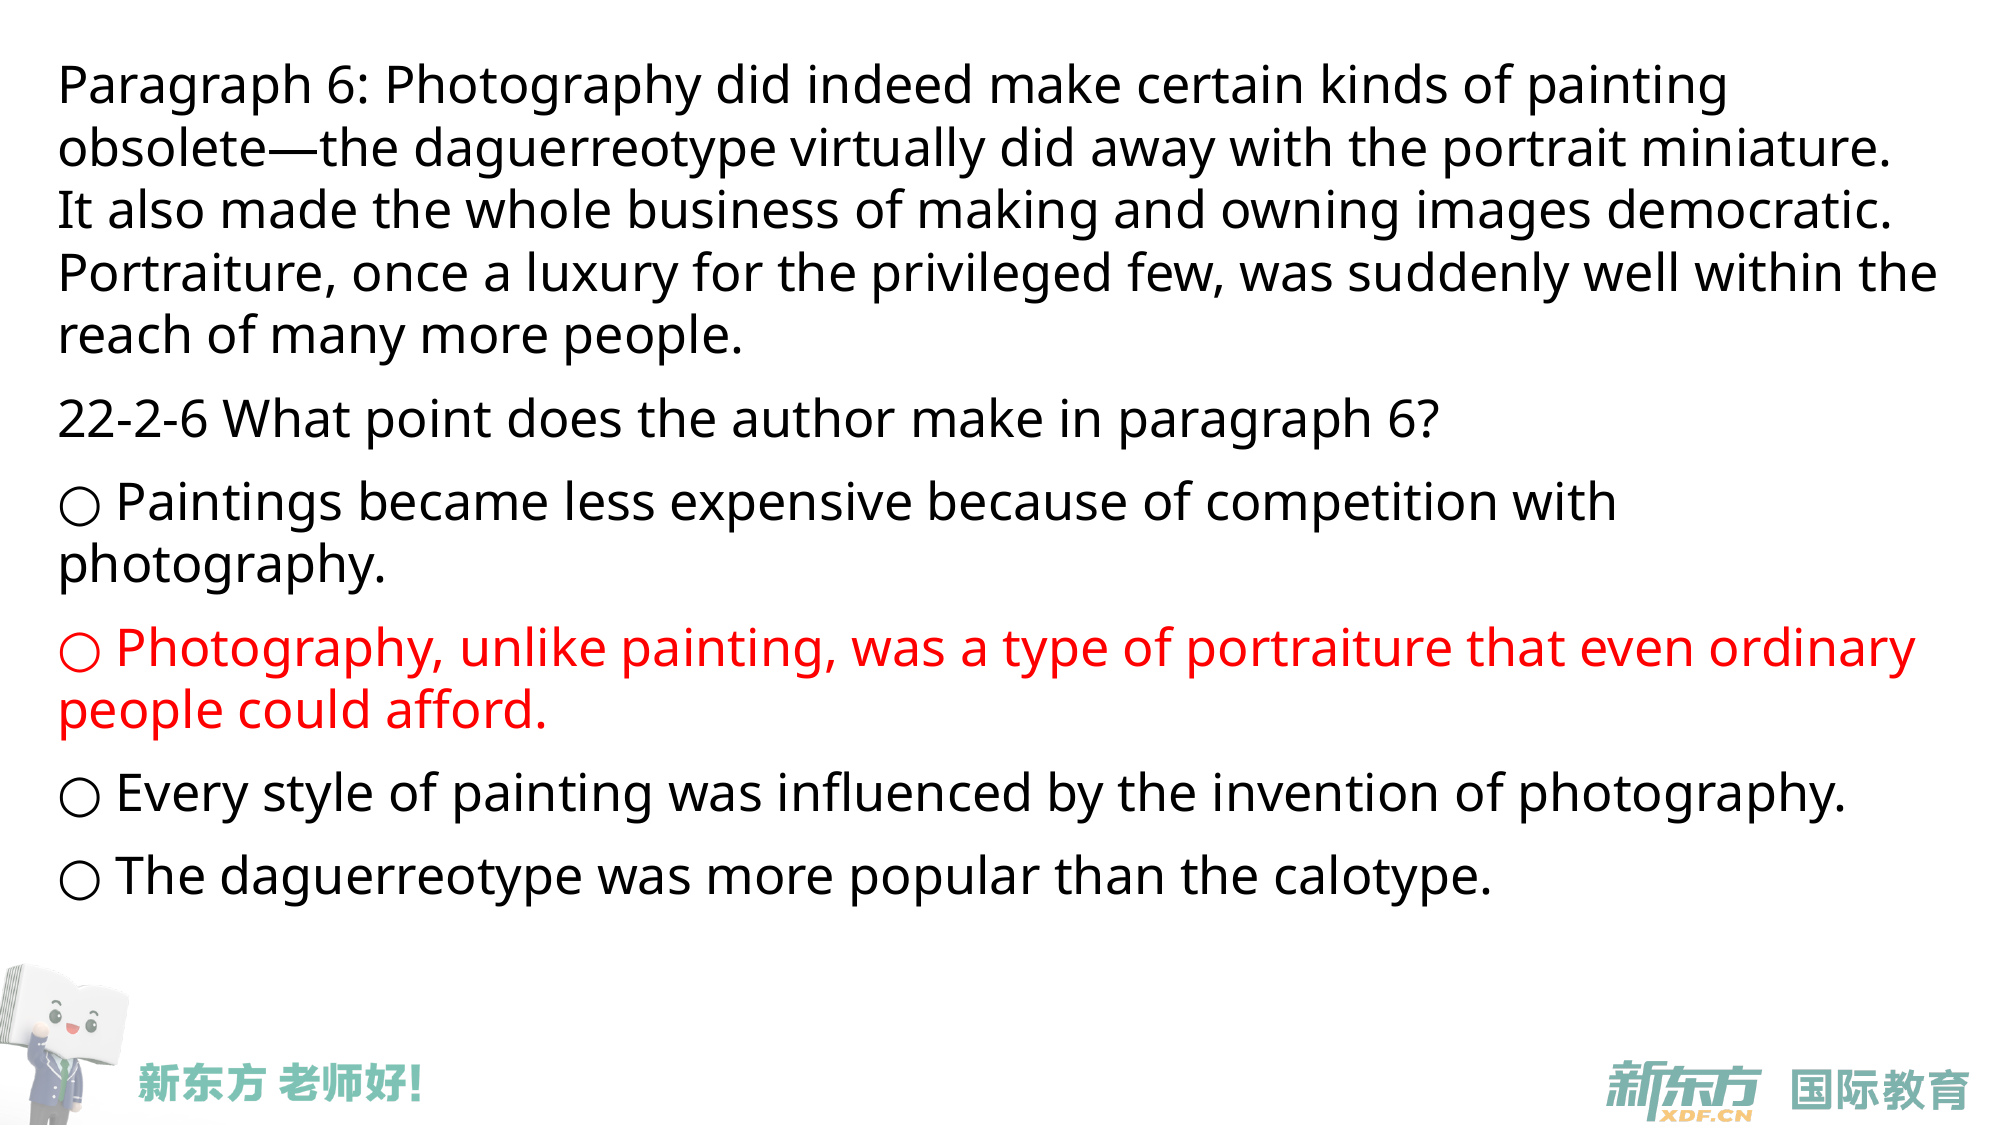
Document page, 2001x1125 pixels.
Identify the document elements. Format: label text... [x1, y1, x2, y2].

list Paragraph 6: Photography did indeed make certain kinds of painting obsolete—the daguerreotype virtually did away with the portrait miniature. It also made the whole business of making and owning images democratic. Portraiture, once a luxury for the privileged few, was suddenly well within the reach of many more people. 22-2-6 What point does the author make in paragraph 6? ○ Paintings became less expensive because of competition with photography. ○ Photography, unlike painting, was a type of portraiture that even ordinary people could afford. ○ Every style of painting was influenced by the invention of photography. ○ The daguerreotype was more popular than the calotype. [42, 44, 1958, 1031]
table_cell 20 [138, 1062, 420, 1102]
table_cell 20 [1572, 1036, 2000, 1125]
